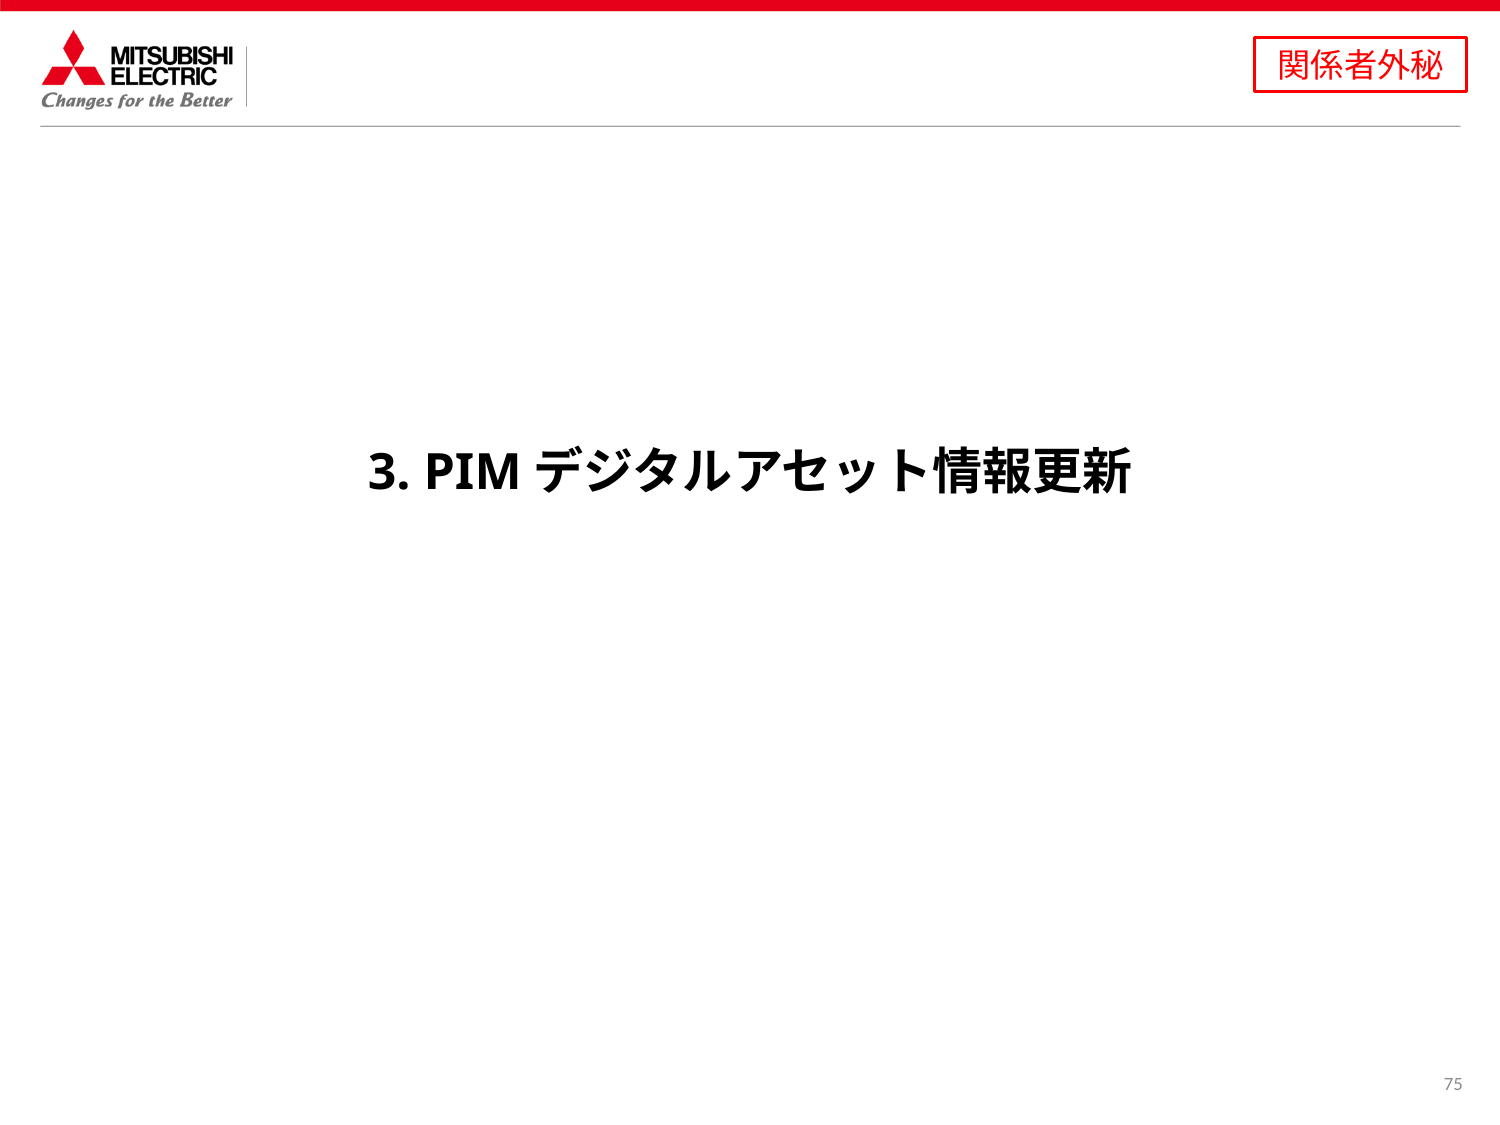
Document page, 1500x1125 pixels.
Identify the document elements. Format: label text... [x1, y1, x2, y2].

title 3. PIMデジタルアセット情報更新 [112, 349, 1388, 591]
picture [0, 0, 1500, 1125]
slide_number 75 [1128, 1058, 1478, 1107]
